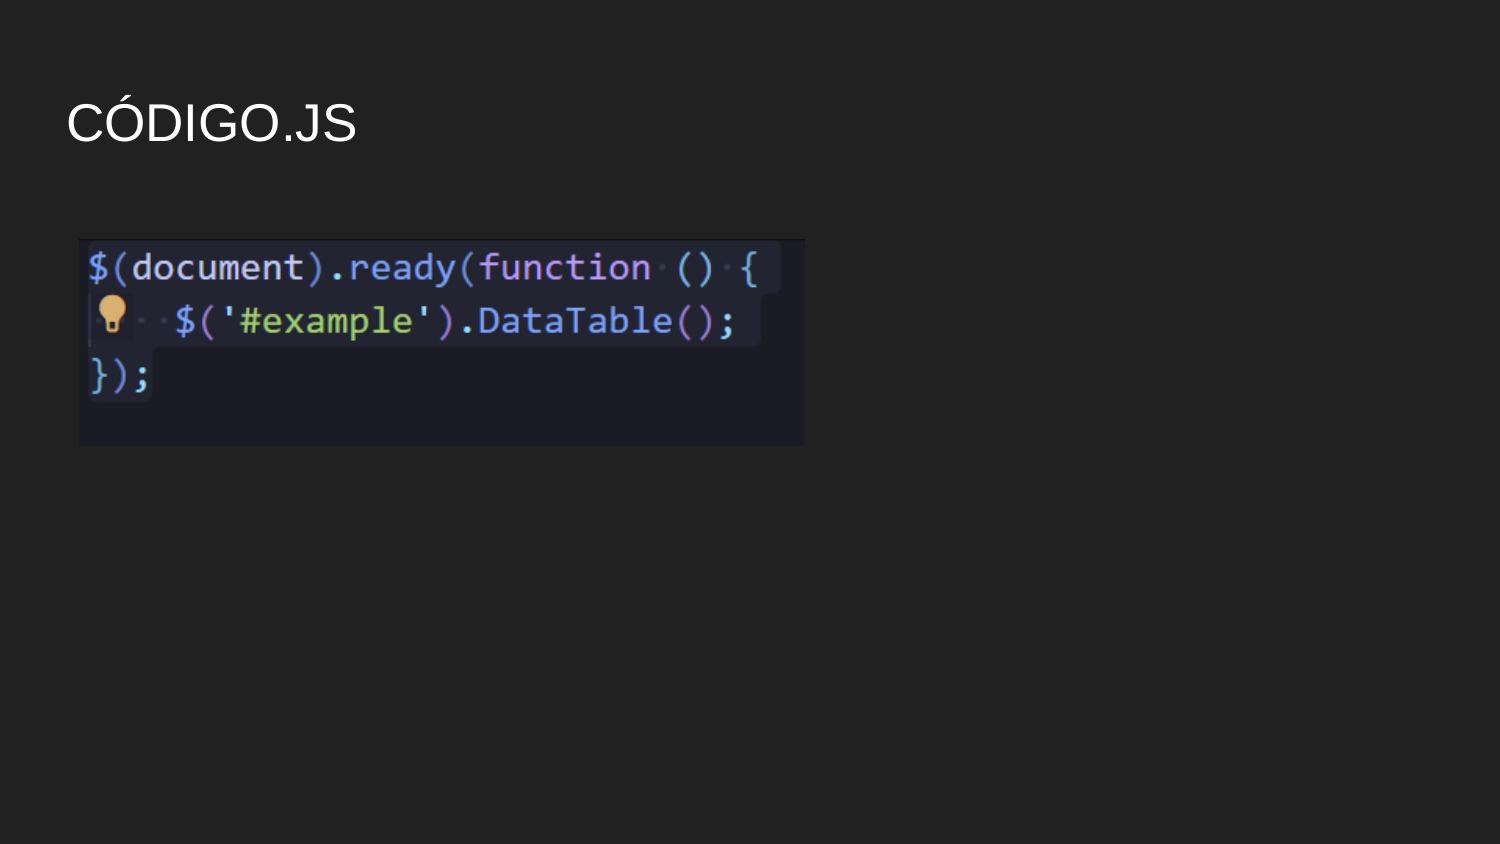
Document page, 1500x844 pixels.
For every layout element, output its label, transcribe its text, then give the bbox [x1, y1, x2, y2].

picture [79, 239, 805, 447]
title CÓDIGO.JS [51, 72, 1449, 167]
